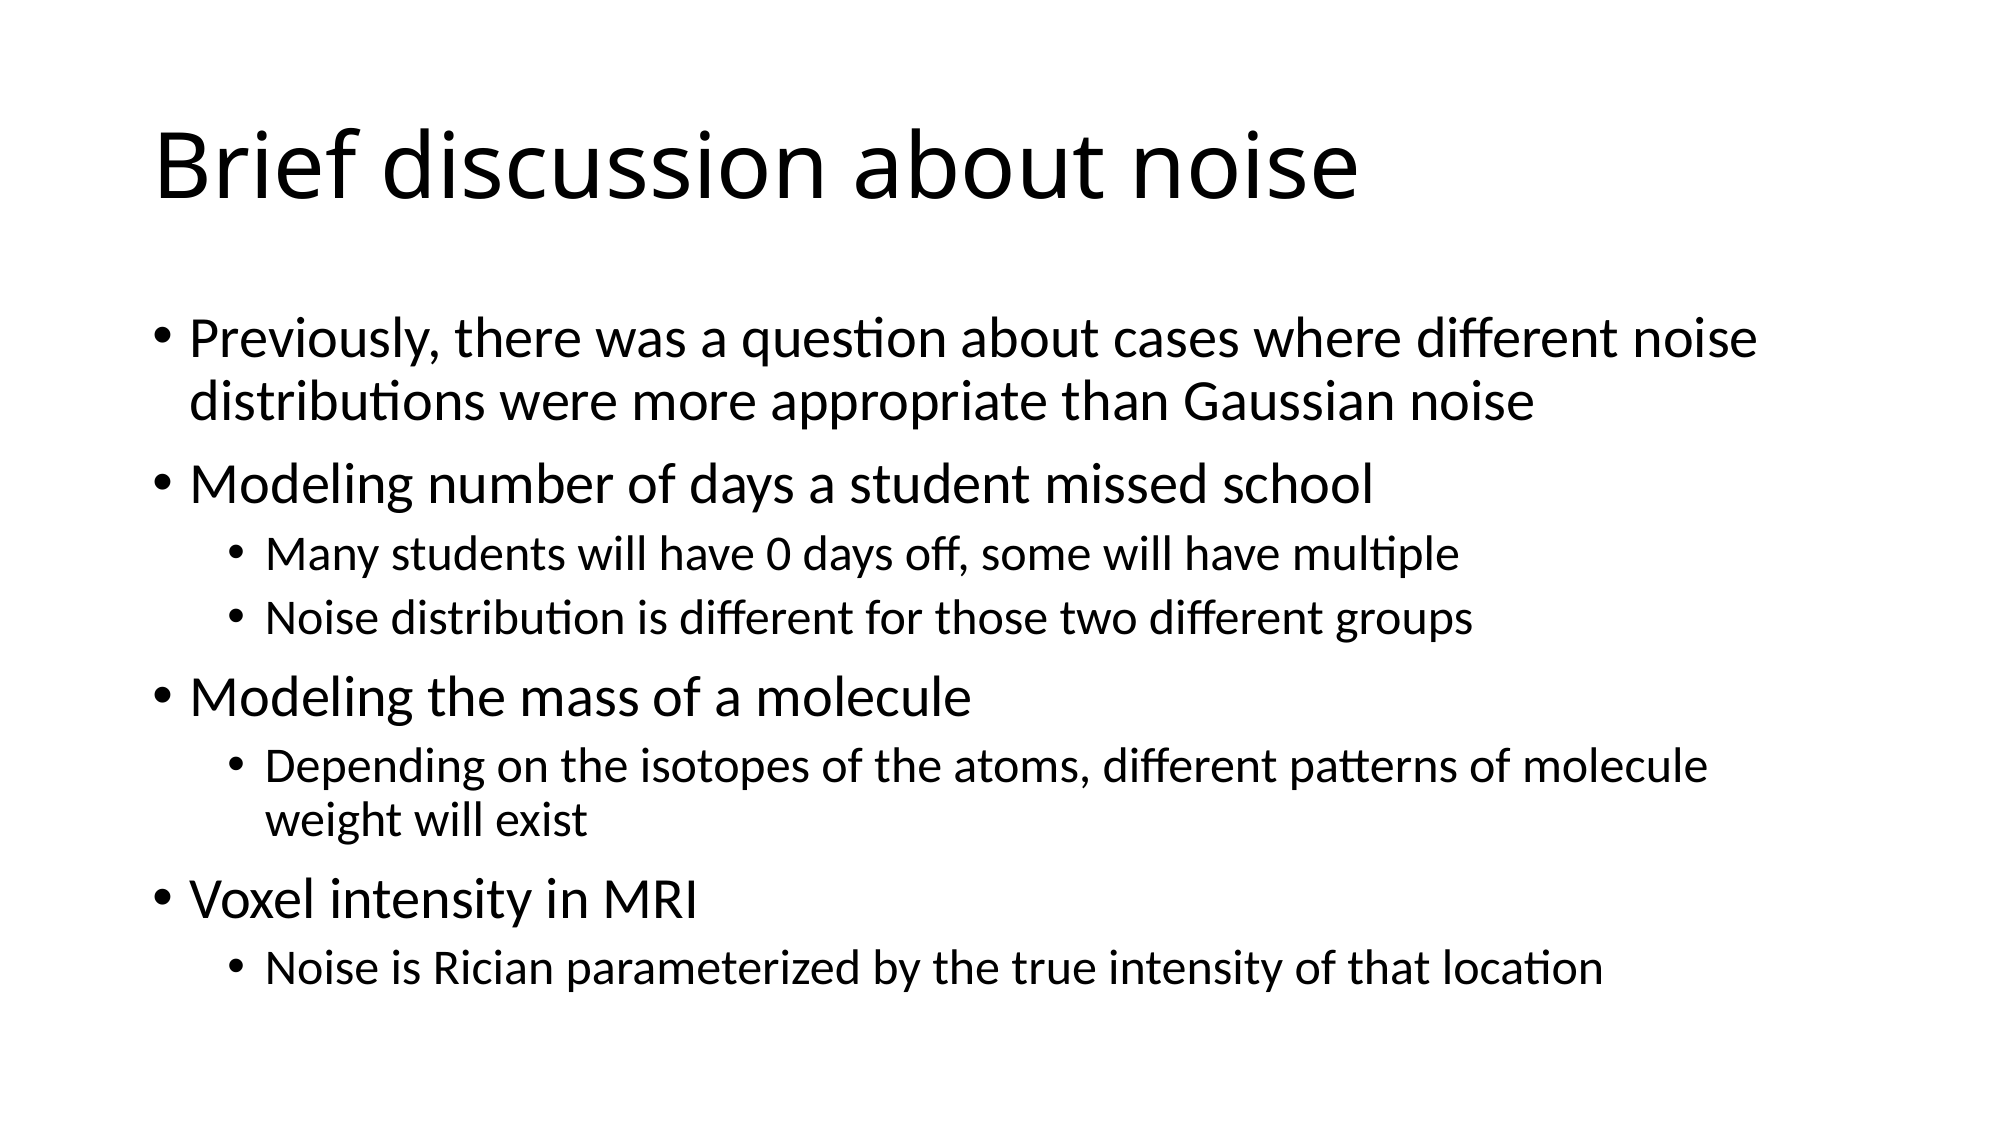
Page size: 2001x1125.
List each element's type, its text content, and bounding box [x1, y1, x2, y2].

title Brief discussion about noise [137, 59, 1863, 278]
list Previously, there was a question about cases where different noise distributions were more appropriate than Gaussian noise Modeling number of days a student missed school Many students will have 0 days off, some will have multiple Noise distribution is different for those two different groups Modeling the mass of a molecule Depending on the isotopes of the atoms, different patterns of molecule weight will exist Voxel intensity in MRI Noise is Rician parameterized by the true intensity of that location [137, 299, 1863, 1014]
